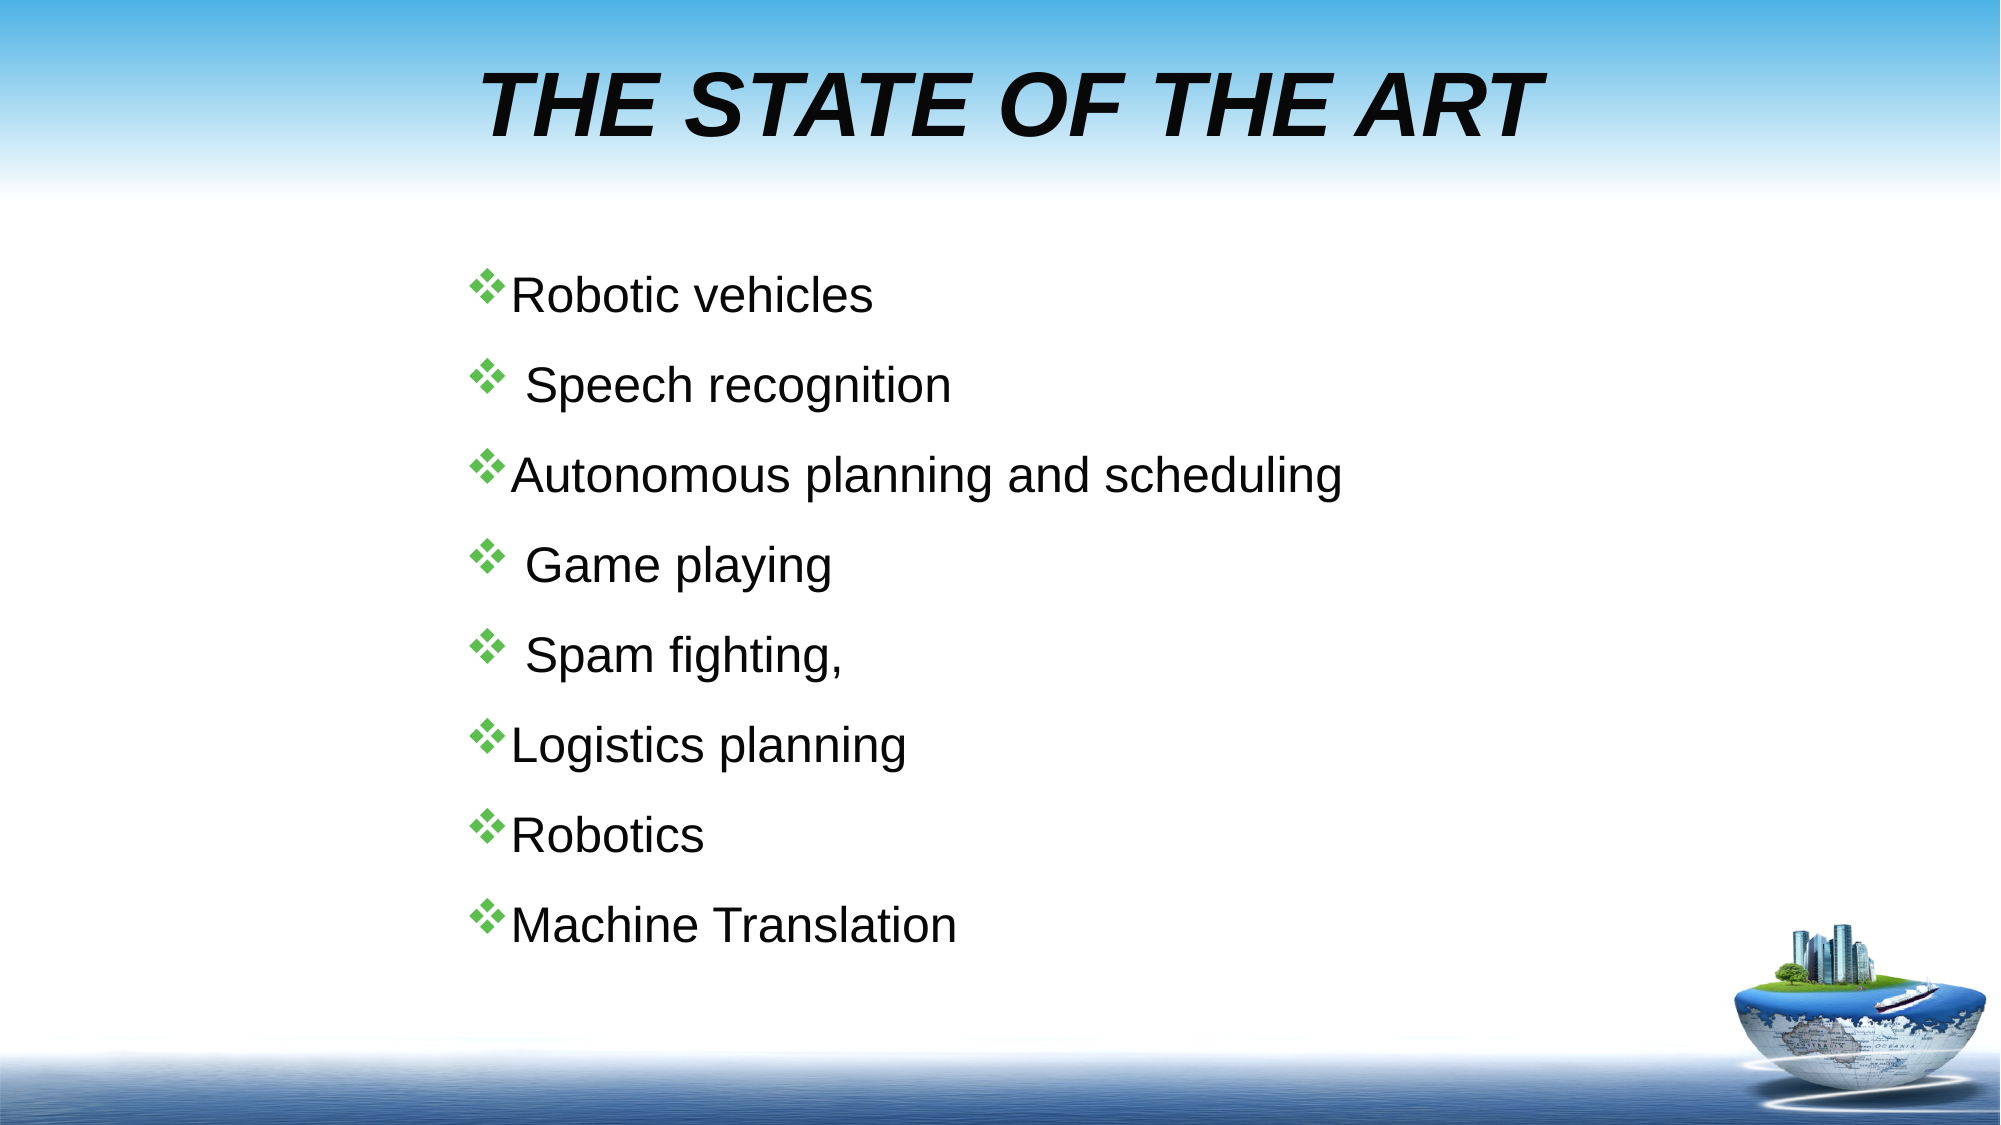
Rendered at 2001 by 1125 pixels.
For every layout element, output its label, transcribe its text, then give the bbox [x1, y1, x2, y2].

list Robotic vehicles Speech recognition Autonomous planning and scheduling Game playing Spam ﬁghting, Logistics planning Robotics Machine Translation [449, 224, 1611, 1026]
picture [0, 920, 2001, 1125]
title THE STATE OF THE ART [0, 37, 1998, 164]
